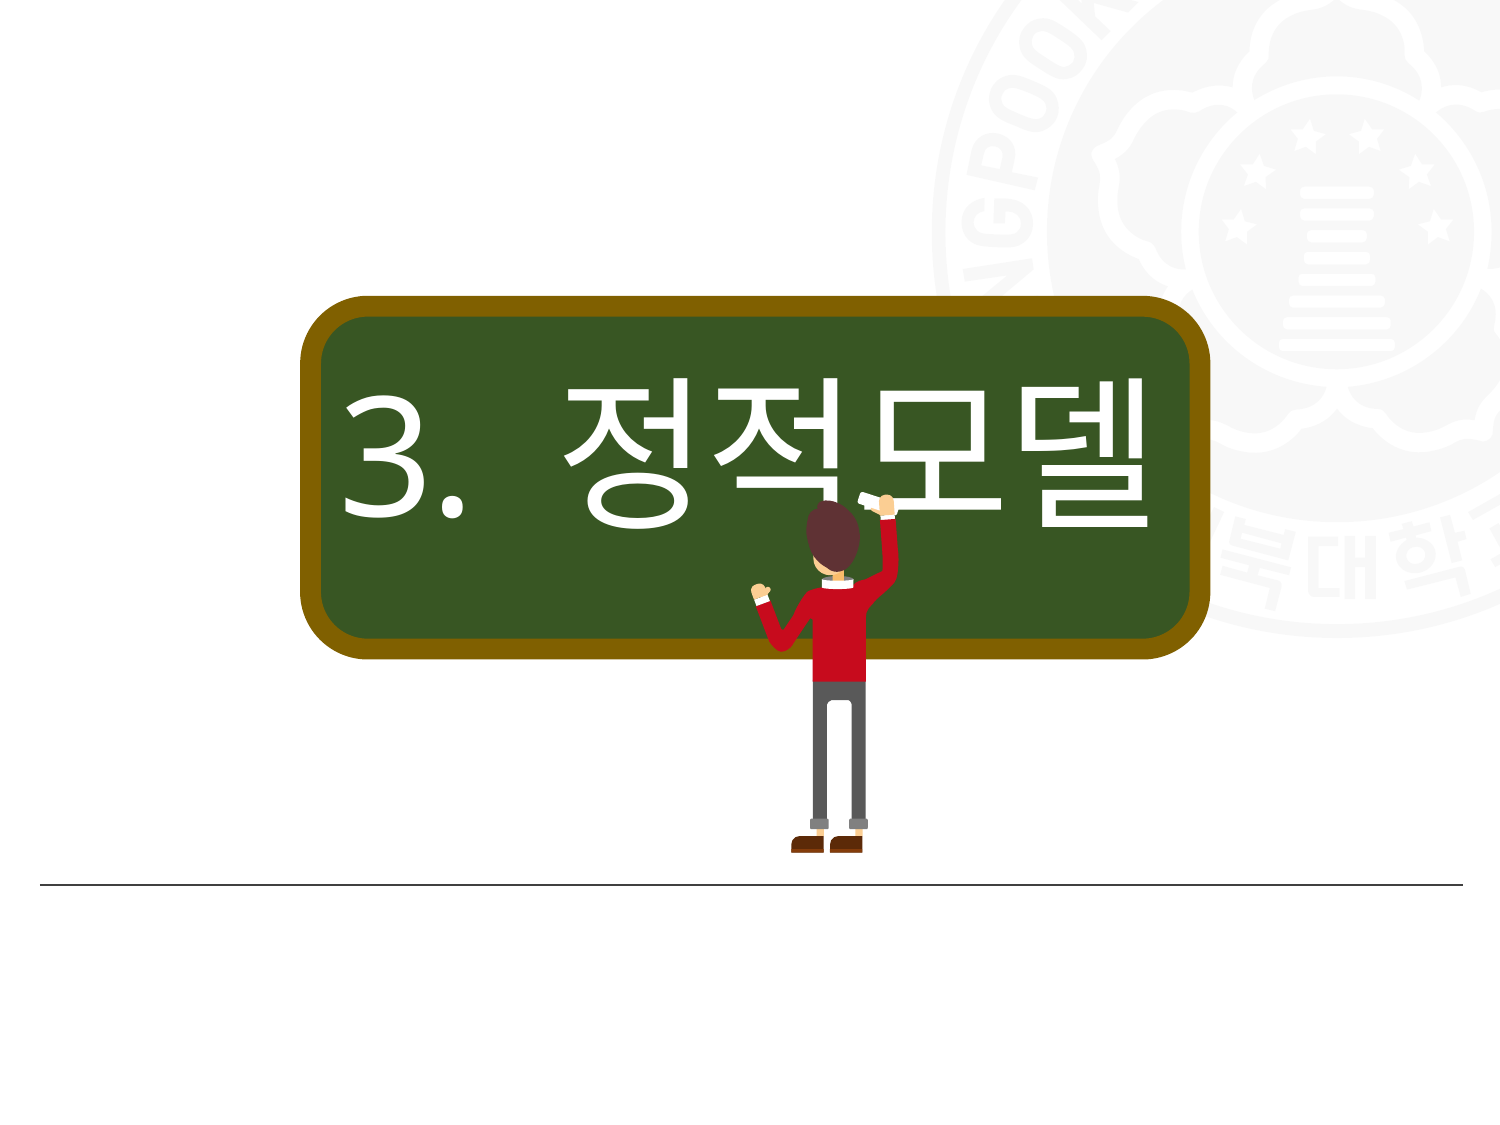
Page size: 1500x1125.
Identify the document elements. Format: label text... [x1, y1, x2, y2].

text_box [900, 558, 1201, 651]
text_box [313, 305, 1197, 342]
text_box 3. 정적모델 [223, 342, 1276, 558]
text_box [309, 558, 751, 651]
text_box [751, 494, 900, 853]
